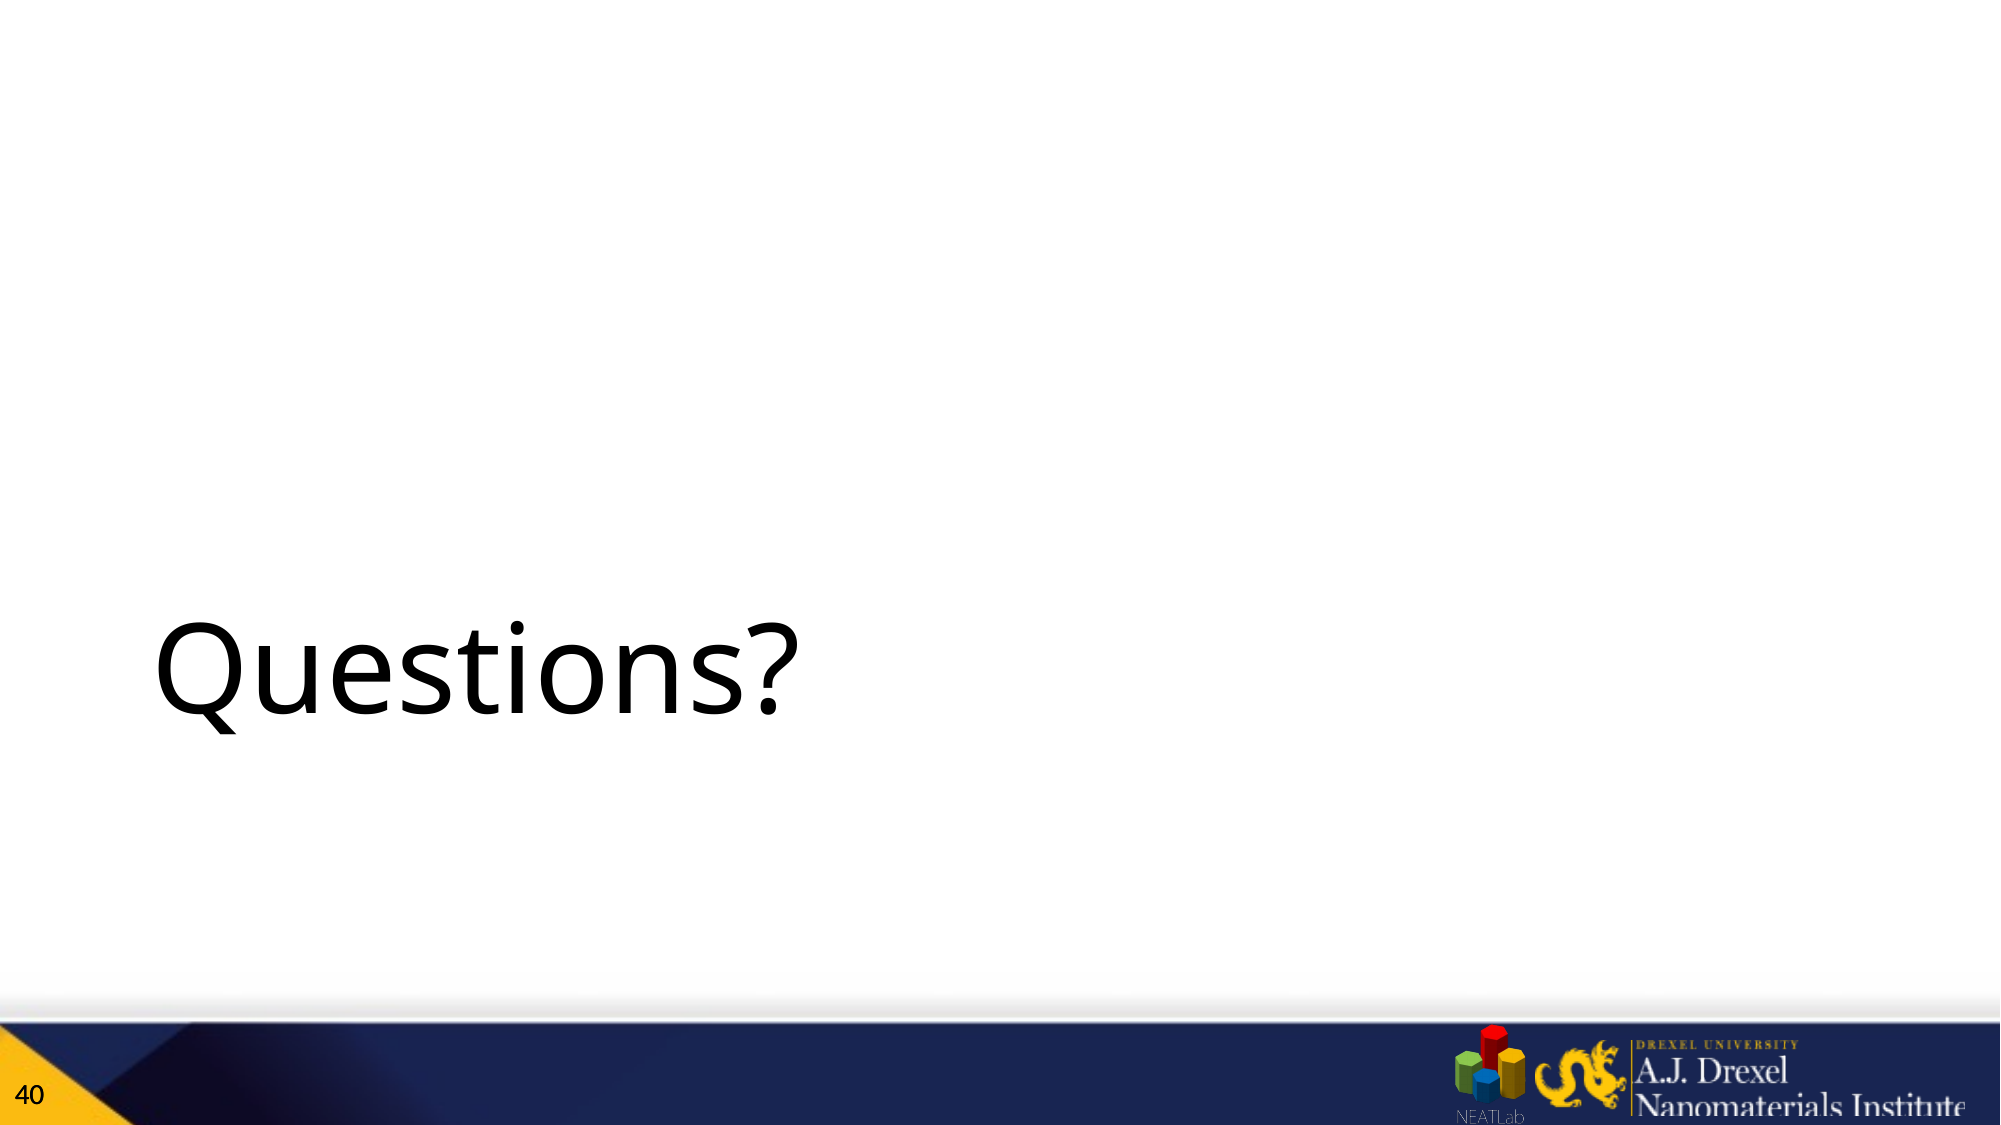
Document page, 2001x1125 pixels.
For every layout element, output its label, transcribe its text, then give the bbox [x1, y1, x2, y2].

title Questions? [136, 280, 1862, 749]
picture [0, 972, 2000, 1125]
slide_number 40 [0, 1067, 450, 1125]
